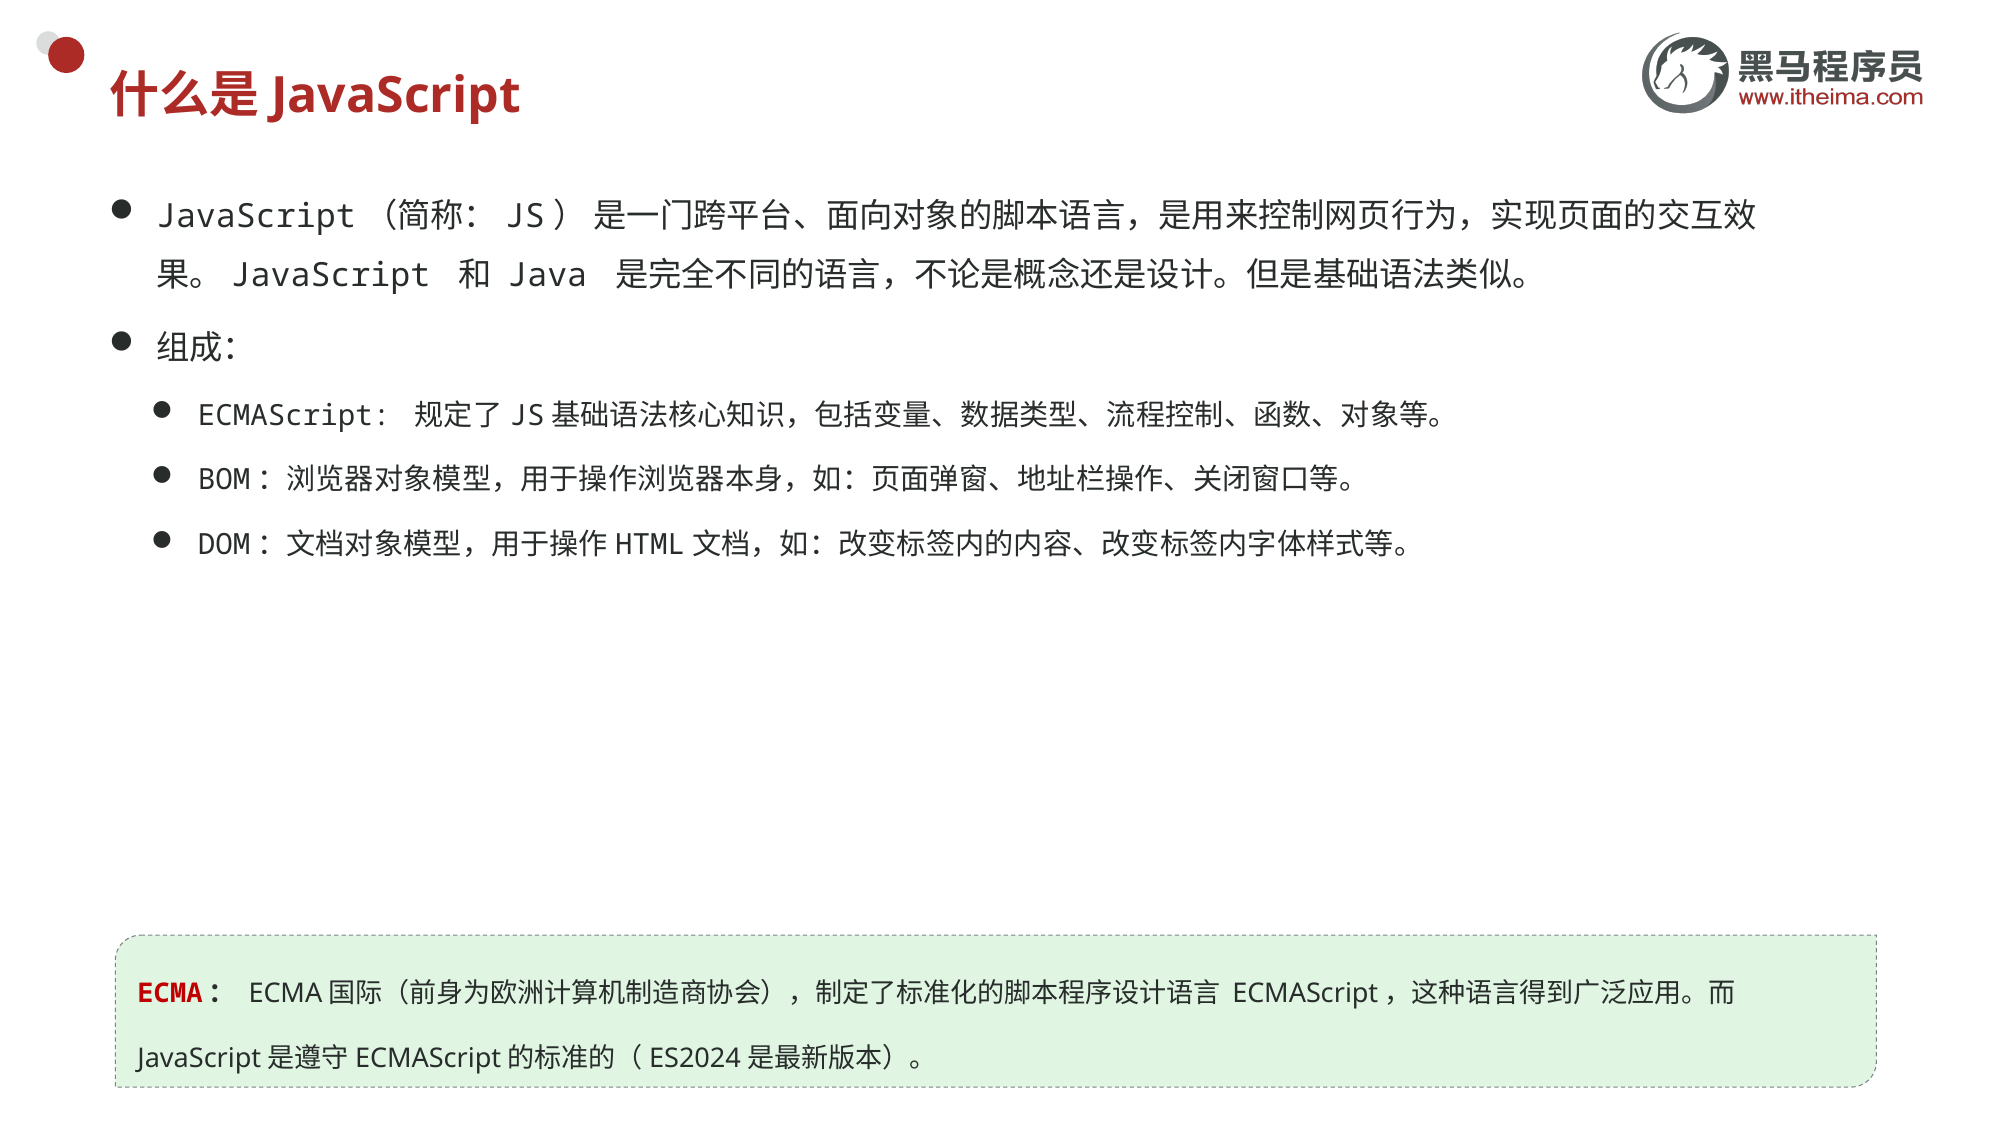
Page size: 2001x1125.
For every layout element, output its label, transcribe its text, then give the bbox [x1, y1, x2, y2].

title 什么是JavaScript [94, 55, 1858, 133]
picture [1633, 24, 1937, 125]
text_box JavaScript（简称：JS） 是一门跨平台、面向对象的脚本语言，是用来控制网页行为，实现页面的交互效果。JavaScript 和 Java 是完全不同的语言，不论是概念还是设计。但是基础语法类似。 组成： ECMAScript: 规定了JS基础语法核心知识，包括变量、数据类型、流程控制、函数、对象等。 BOM：浏览器对象模型，用于操作浏览器本身，如：页面弹窗、地址栏操作、关闭窗口等。 DOM：文档对象模型，用于操作HTML文档，如：改变标签内的内容、改变标签内字体样式等。 [94, 166, 1877, 589]
text_box ECMA： ECMA国际（前身为欧洲计算机制造商协会），制定了标准化的脚本程序设计语言 ECMAScript，这种语言得到广泛应用。而JavaScript是遵守ECMAScript的标准的（ES2024是最新版本）。 [114, 934, 1878, 1089]
